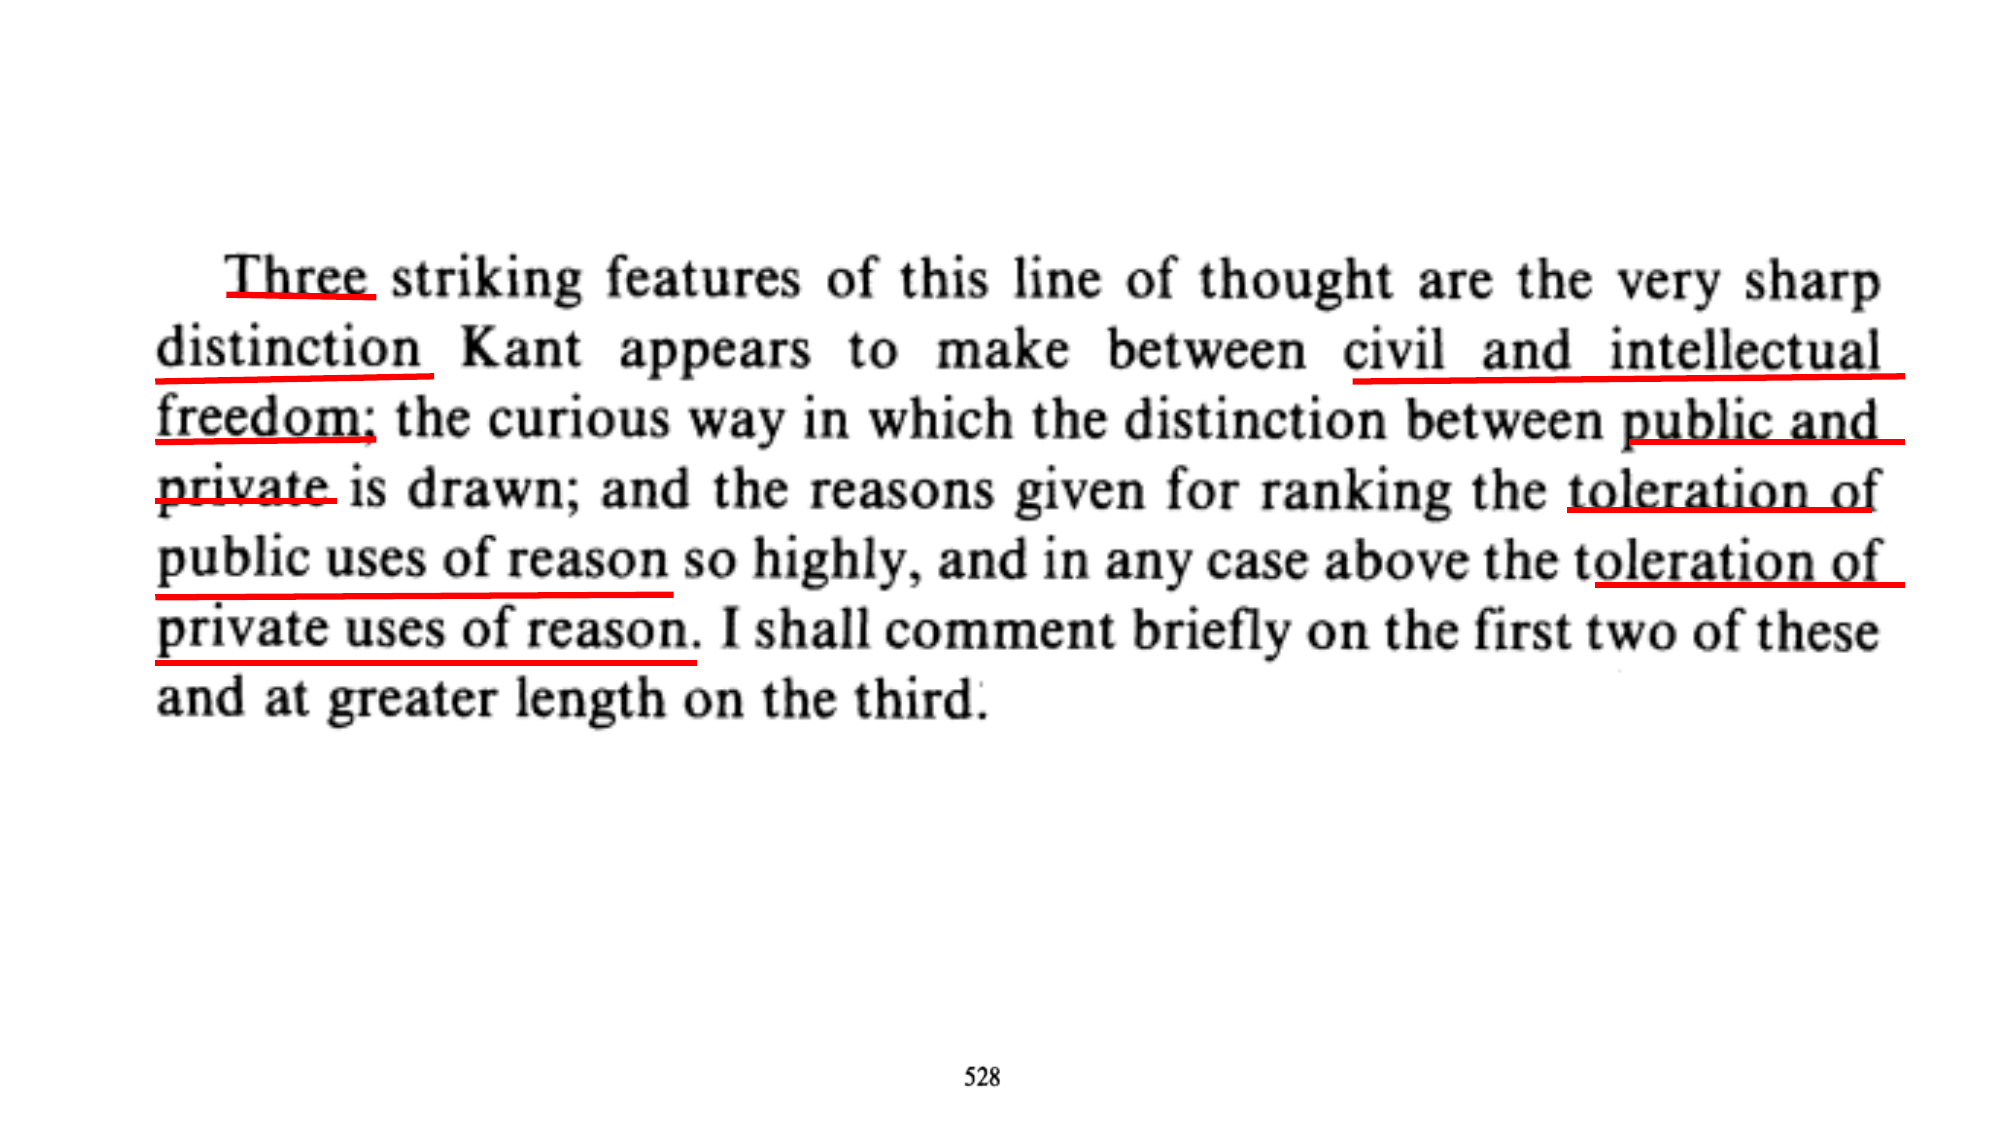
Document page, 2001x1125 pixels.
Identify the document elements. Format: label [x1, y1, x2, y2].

picture [940, 1048, 1022, 1103]
text_box [155, 594, 674, 598]
text_box [226, 294, 377, 298]
text_box [155, 439, 377, 443]
text_box [155, 376, 435, 382]
text_box [1352, 376, 1906, 382]
picture [112, 241, 1931, 761]
